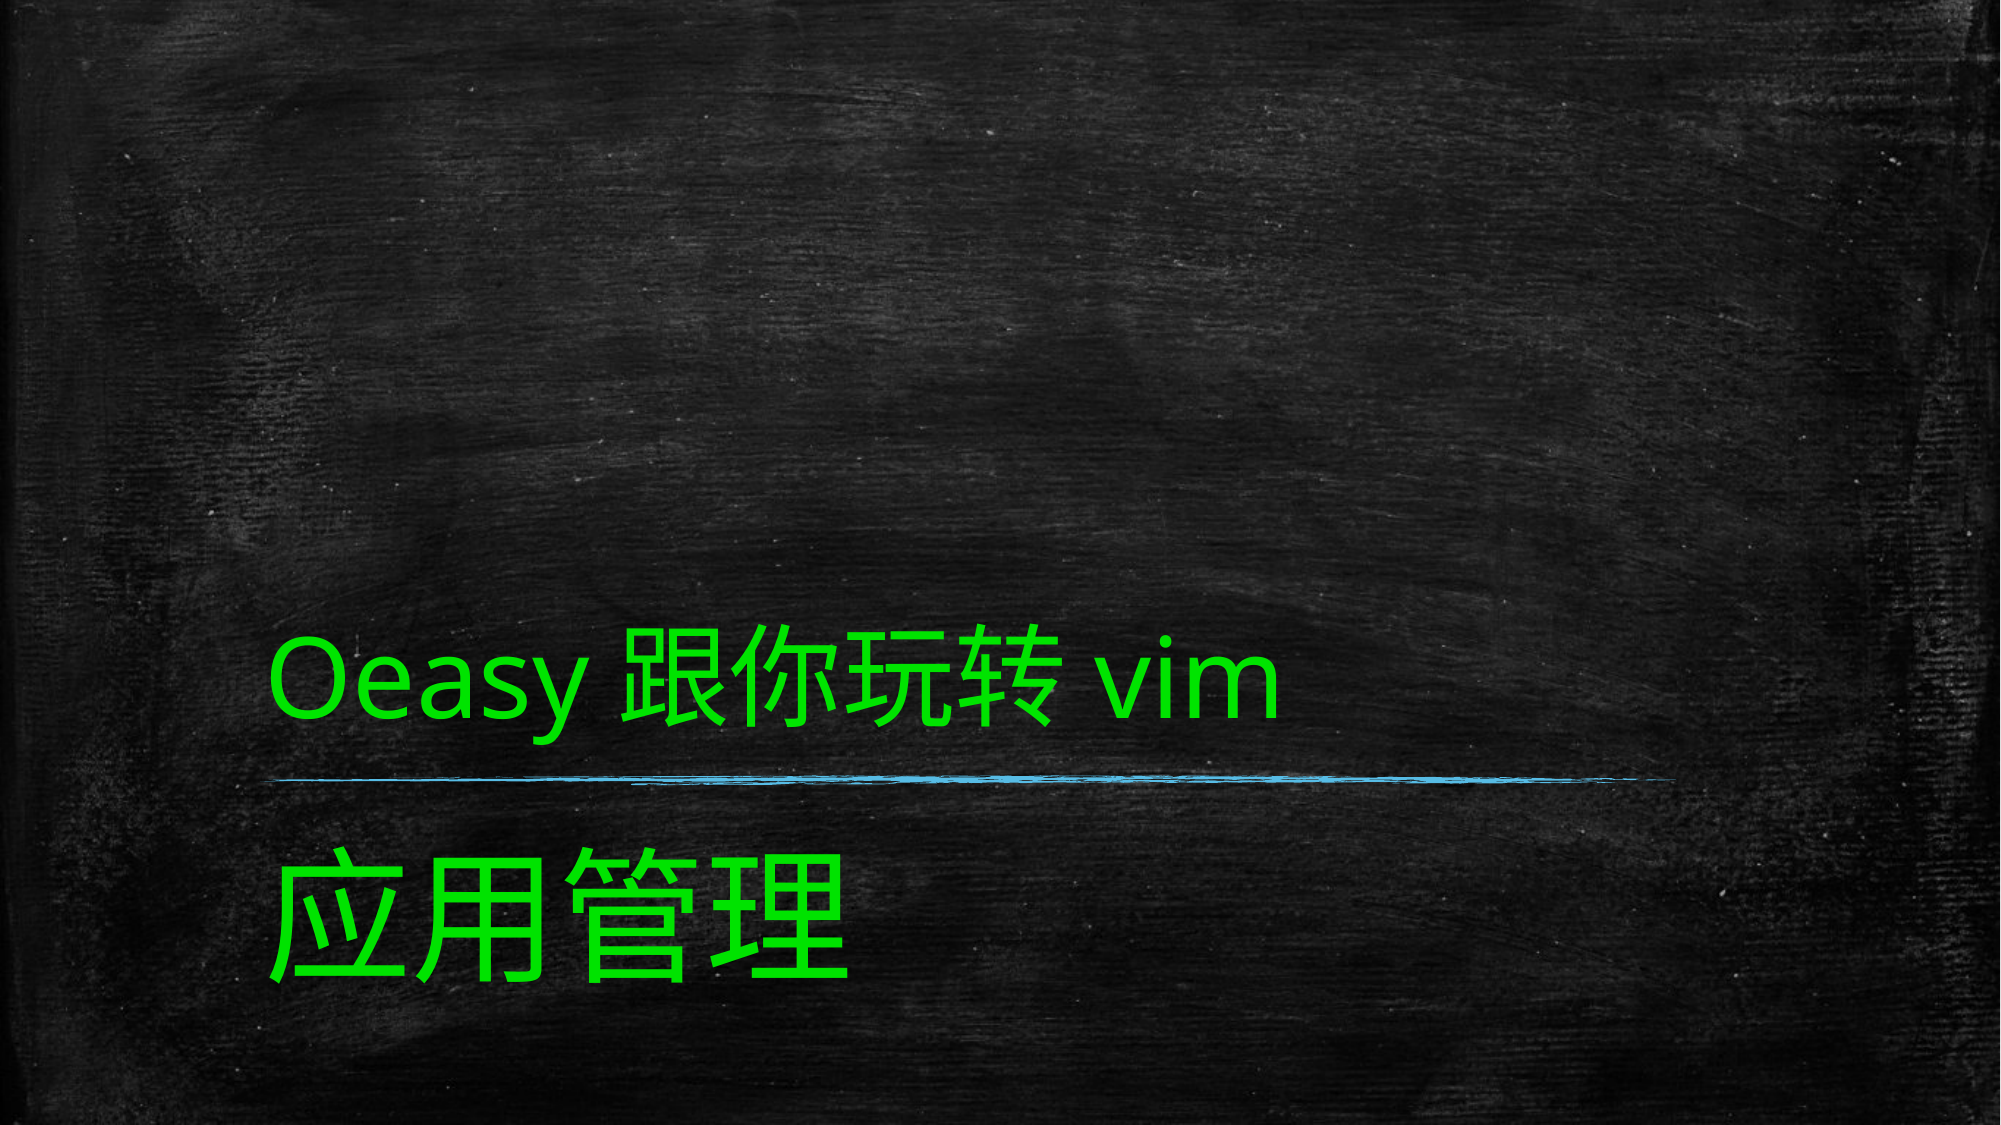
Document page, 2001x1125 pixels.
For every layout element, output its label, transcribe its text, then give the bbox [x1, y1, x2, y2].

subtitle 应用管理 [249, 837, 1751, 1013]
title Oeasy跟你玩转vim [249, 312, 1751, 750]
